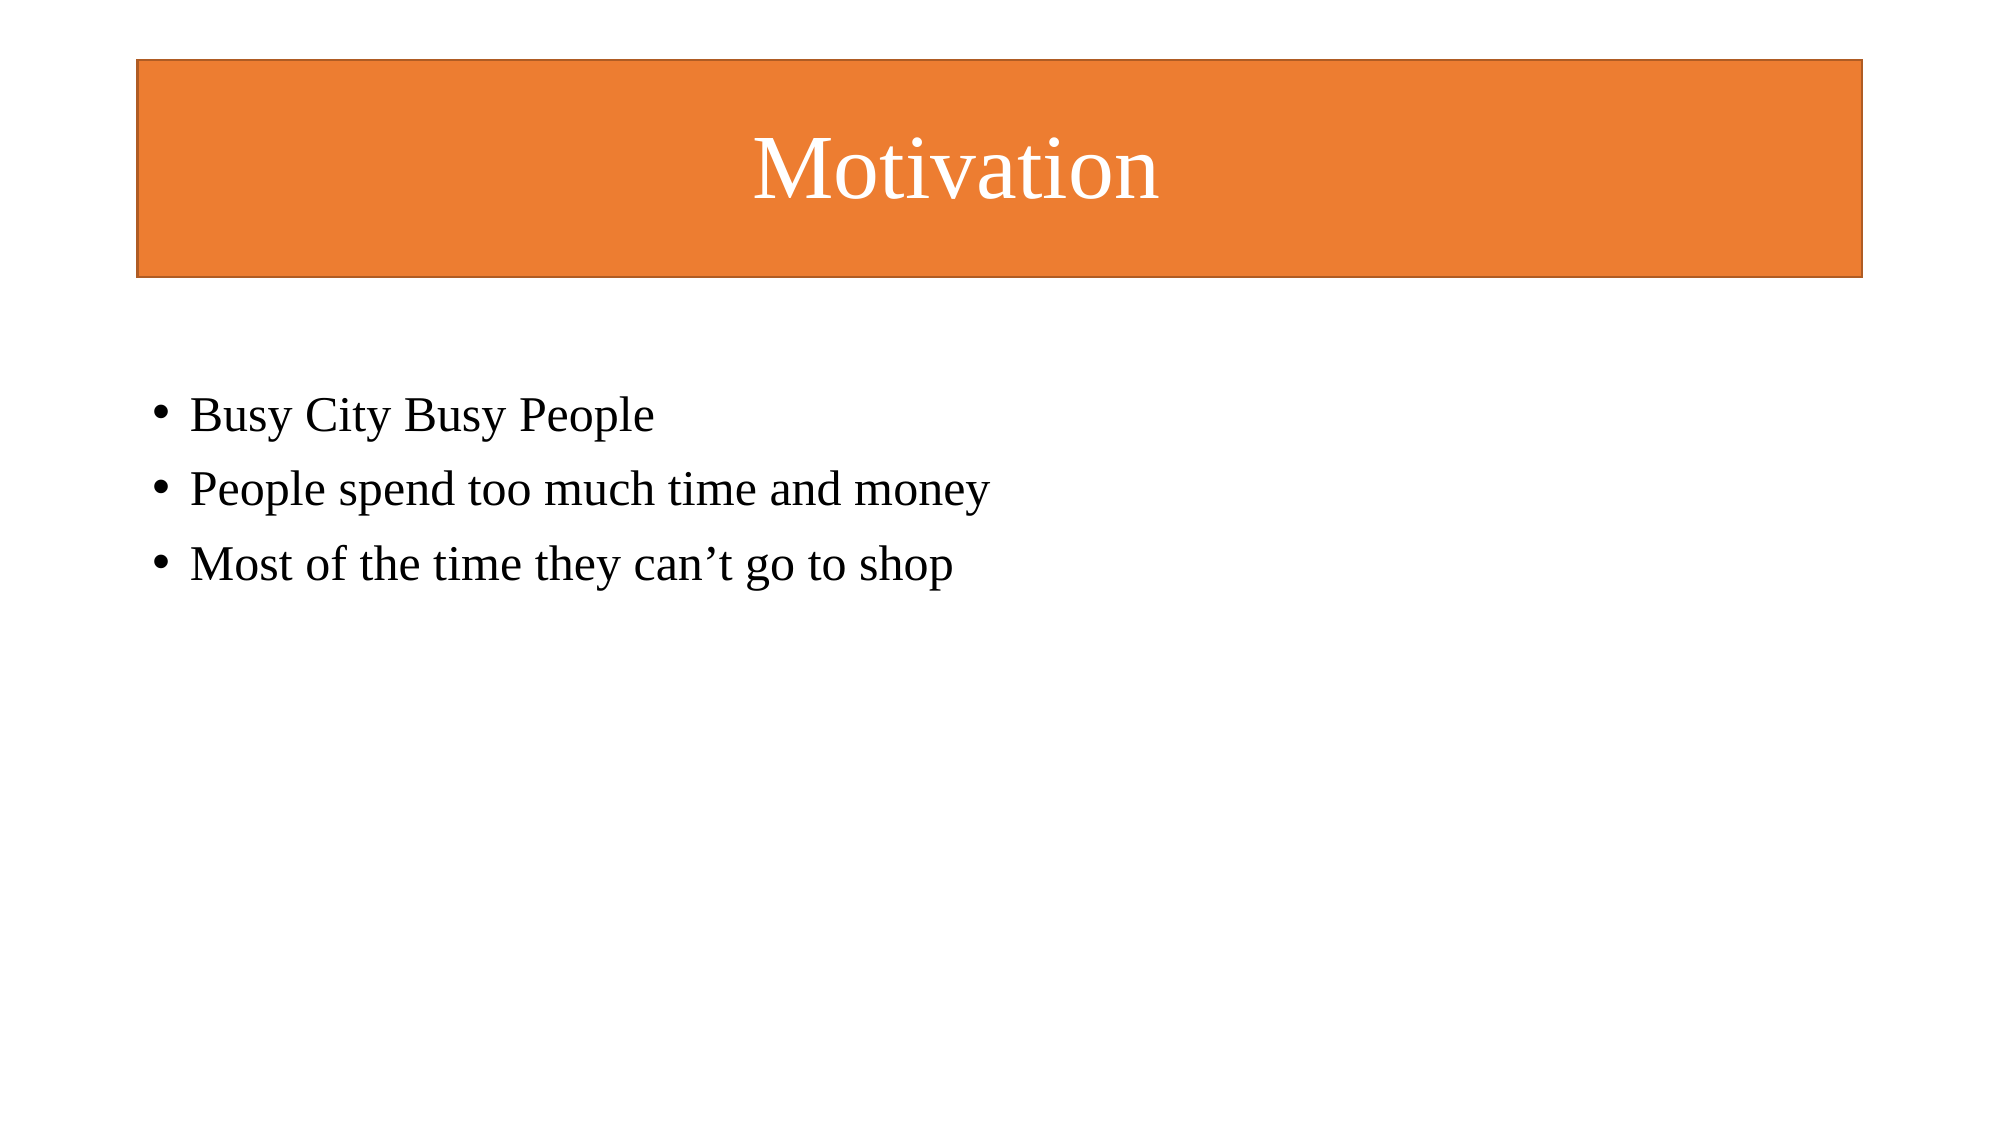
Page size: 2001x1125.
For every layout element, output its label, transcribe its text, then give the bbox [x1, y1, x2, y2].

title Motivation [136, 59, 1863, 278]
list Busy City Busy People People spend too much time and money Most of the time they can’t go to shop [137, 299, 1863, 1014]
